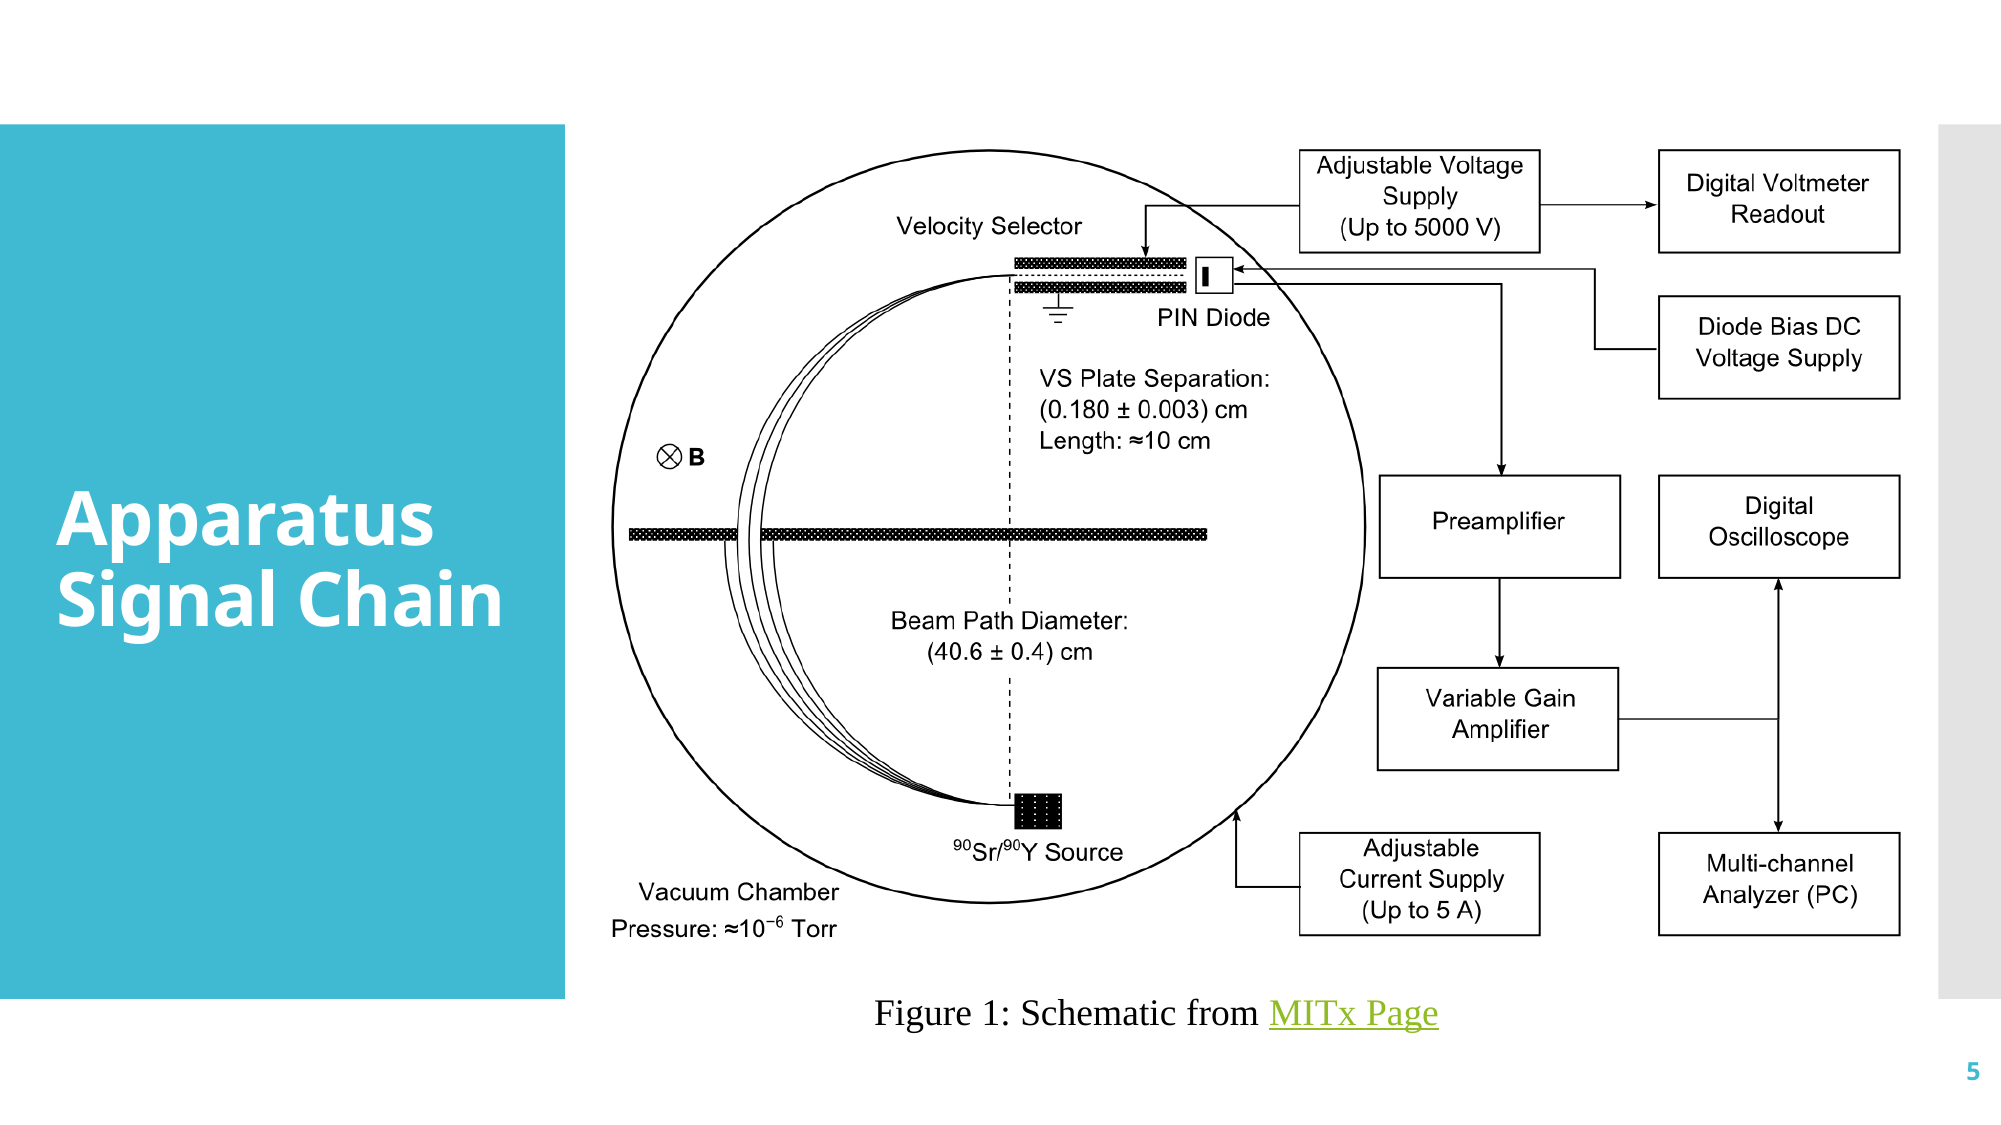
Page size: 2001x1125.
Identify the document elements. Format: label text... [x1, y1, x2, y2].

text_box Figure 1: Schematic from MITx Page [746, 980, 1567, 1041]
title Apparatus Signal Chain [41, 184, 525, 940]
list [587, 140, 1925, 977]
slide_number 5 [1744, 1042, 1996, 1103]
